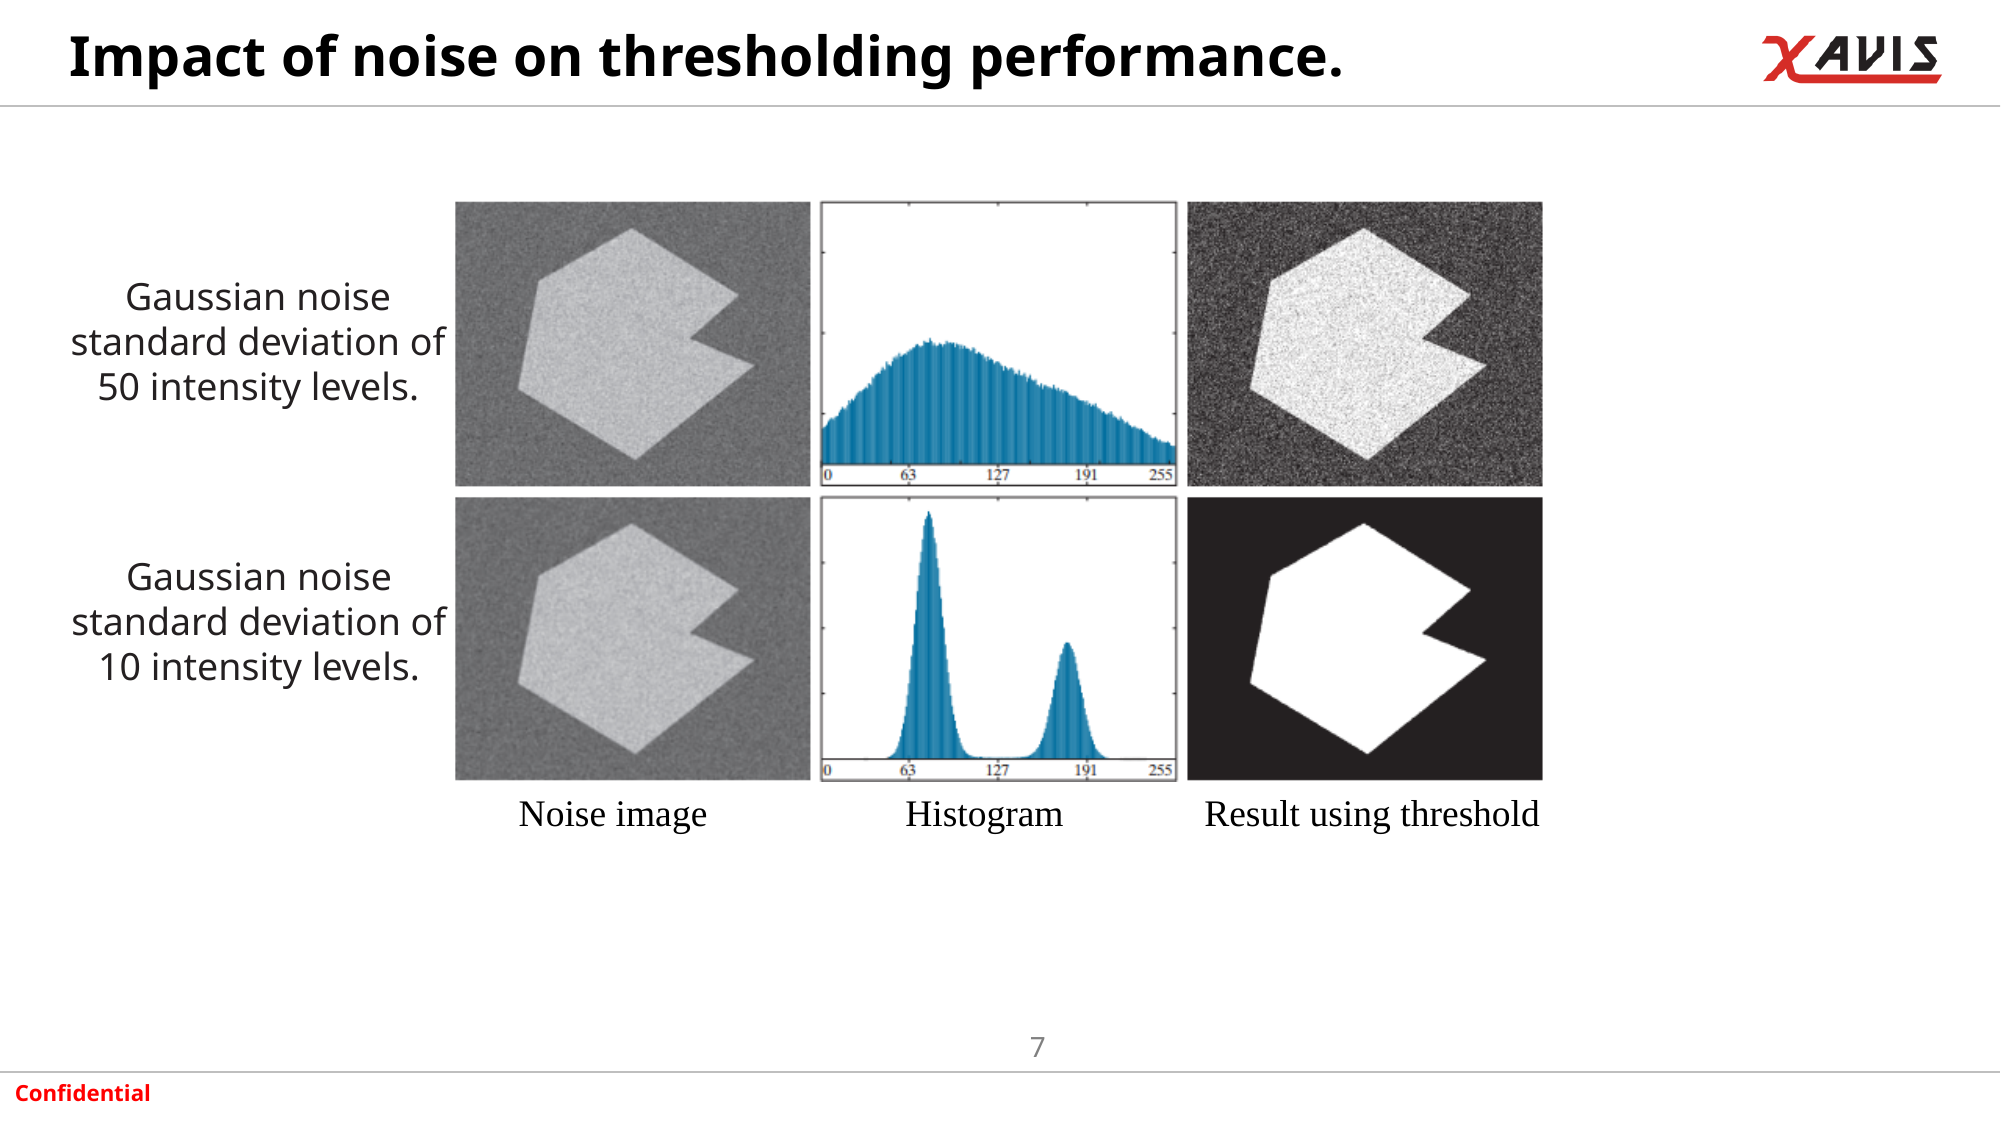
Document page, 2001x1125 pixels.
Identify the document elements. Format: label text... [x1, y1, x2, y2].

picture [454, 198, 1546, 783]
picture [1756, 26, 1946, 89]
text_box Histogram [890, 790, 1079, 842]
title Impact of noise on thresholding performance. [55, 23, 1546, 85]
text_box Gaussian noise standard deviation of 10 intensity levels. [56, 545, 449, 741]
text_box Gaussian noise standard deviation of 50 intensity levels. [55, 265, 449, 461]
text_box Noise image [504, 790, 723, 842]
text_box Result using threshold [1189, 782, 1556, 842]
